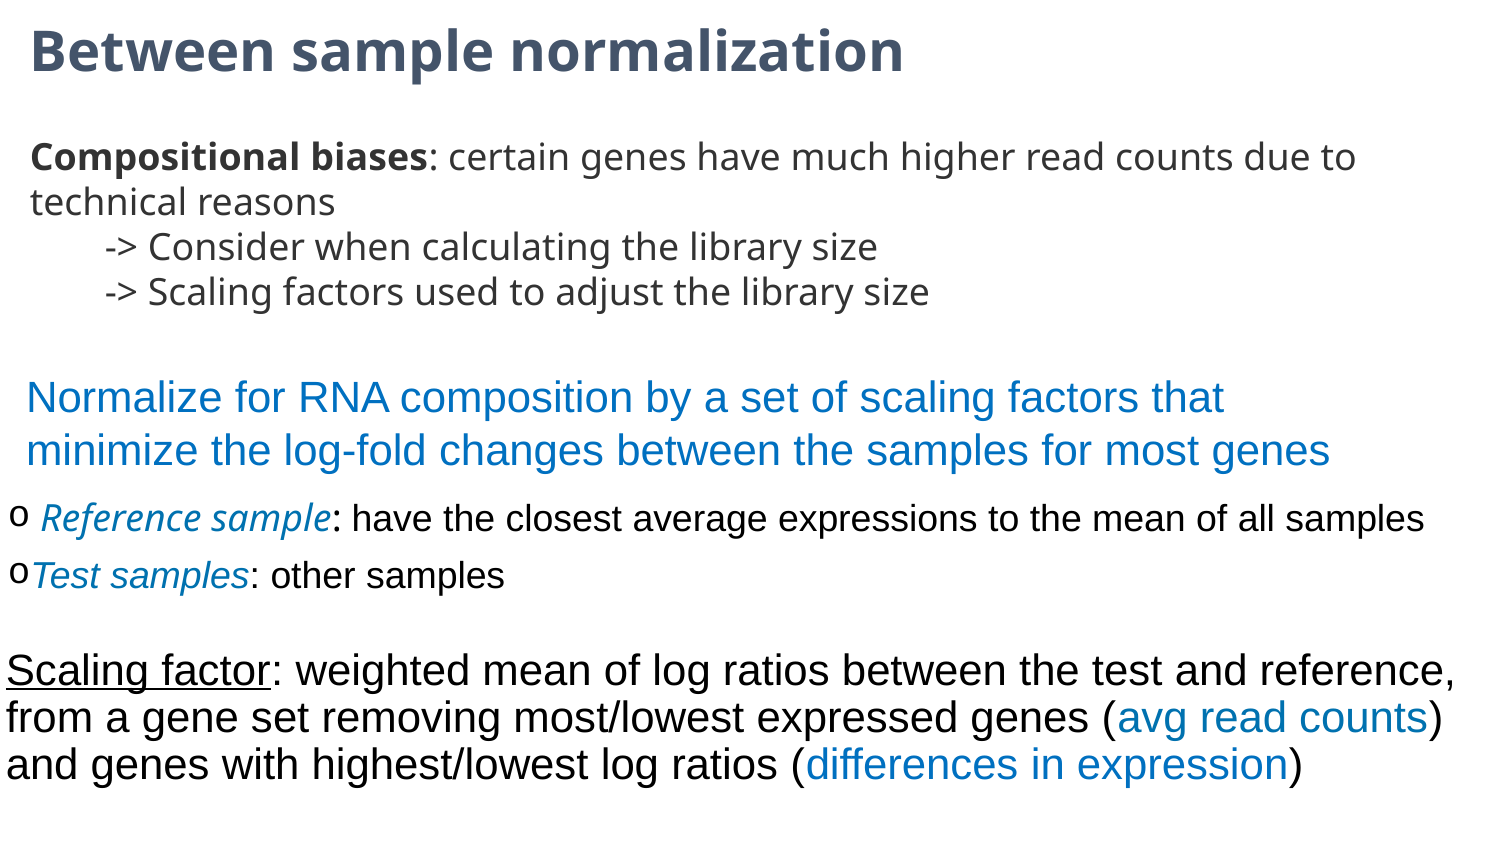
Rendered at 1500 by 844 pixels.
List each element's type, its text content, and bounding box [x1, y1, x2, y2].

text_box Compositional biases: certain genes have much higher read counts due to technical reasons -> Consider when calculating the library size -> Scaling factors used to adjust the library size [14, 117, 1471, 328]
text_box Reference sample: have the closest average expressions to the mean of all samples Test samples: other samples Scaling factor: weighted mean of log ratios between the test and reference, from a gene set removing most/lowest expressed genes (avg read counts) and genes with highest/lowest log ratios (differences in expression) [0, 493, 1495, 844]
text_box Between sample normalization [29, 22, 1500, 144]
text_box Normalize for RNA composition by a set of scaling factors that minimize the log-fold changes between the samples for most genes [14, 363, 1412, 481]
